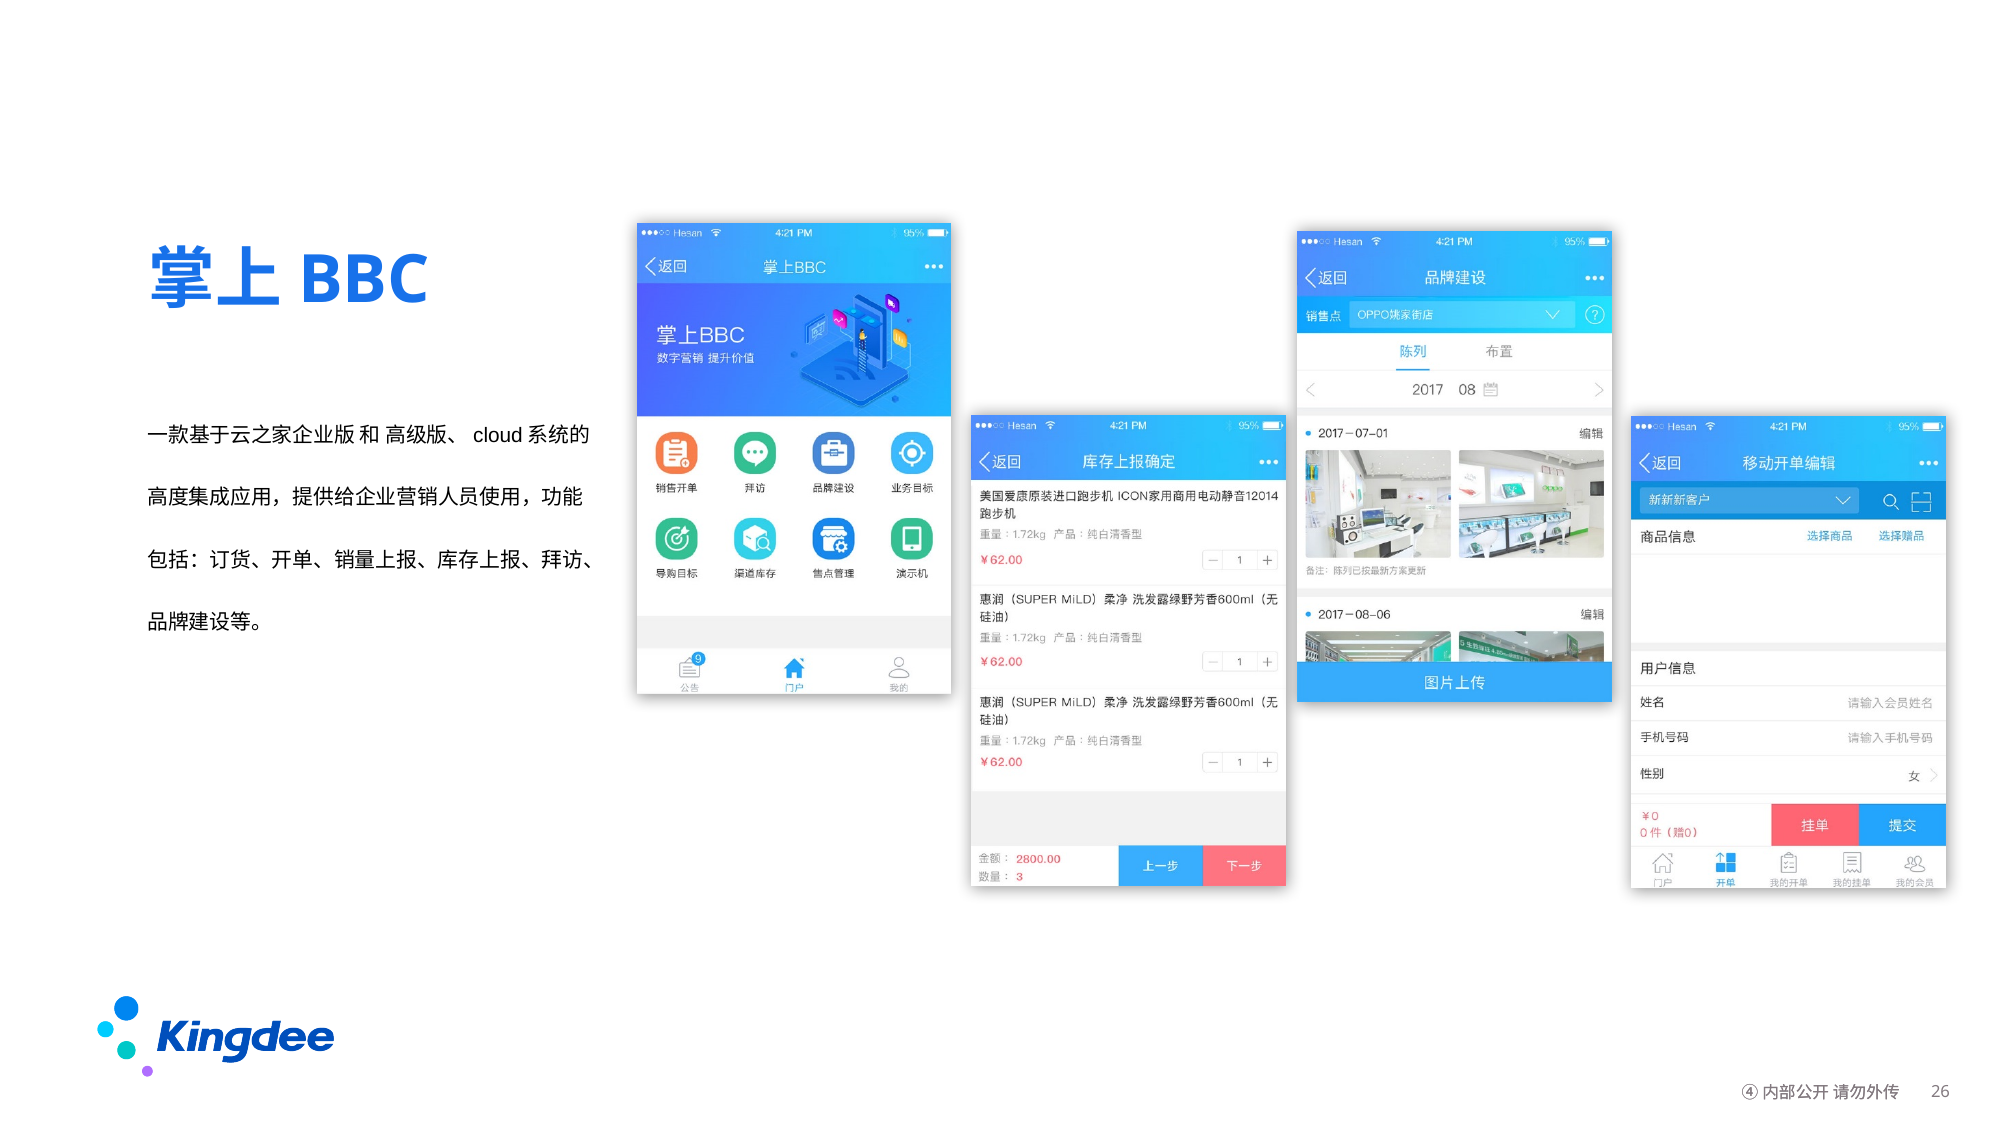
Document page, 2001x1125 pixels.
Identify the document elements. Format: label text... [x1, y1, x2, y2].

picture [97, 995, 334, 1077]
title 掌上BBC [133, 228, 473, 345]
picture [637, 223, 951, 694]
text_box 一款基于云之家企业版 和 高级版、cloud系统的高度集成应用，提供给企业营销人员使用，功能包括：订货、开单、销量上报、库存上报、拜访、品牌建设等。 [132, 376, 609, 642]
picture [1631, 416, 1947, 888]
picture [1297, 230, 1612, 703]
picture [971, 414, 1286, 886]
